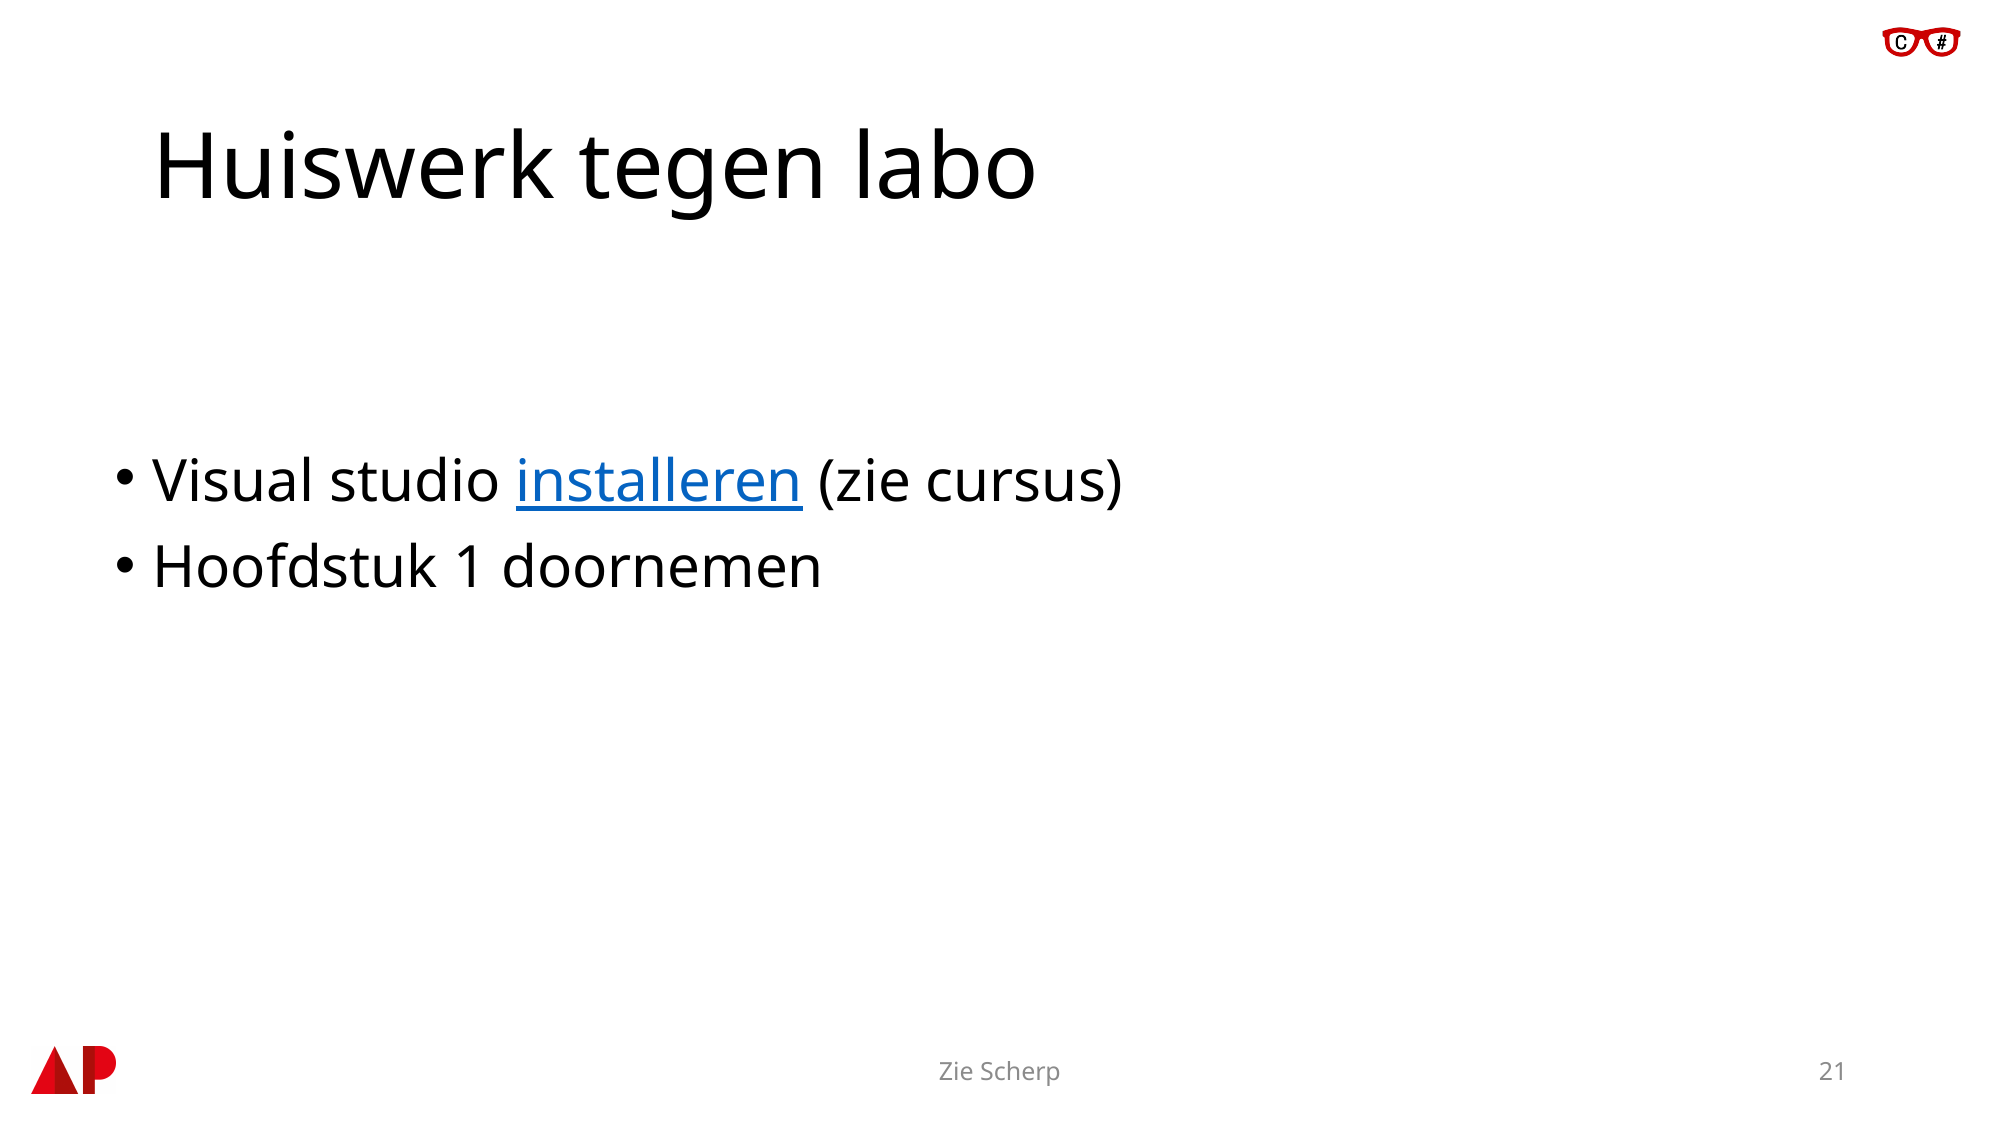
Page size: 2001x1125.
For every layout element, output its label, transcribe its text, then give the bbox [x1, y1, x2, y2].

picture [1879, 0, 1964, 85]
slide_number 21 [1412, 1042, 1863, 1103]
footer Zie Scherp [662, 1042, 1338, 1103]
list Visual studio installeren (zie cursus) Hoofdstuk 1 doornemen [99, 262, 1638, 1005]
picture [31, 1046, 116, 1094]
title Huiswerk tegen labo [137, 59, 1863, 278]
